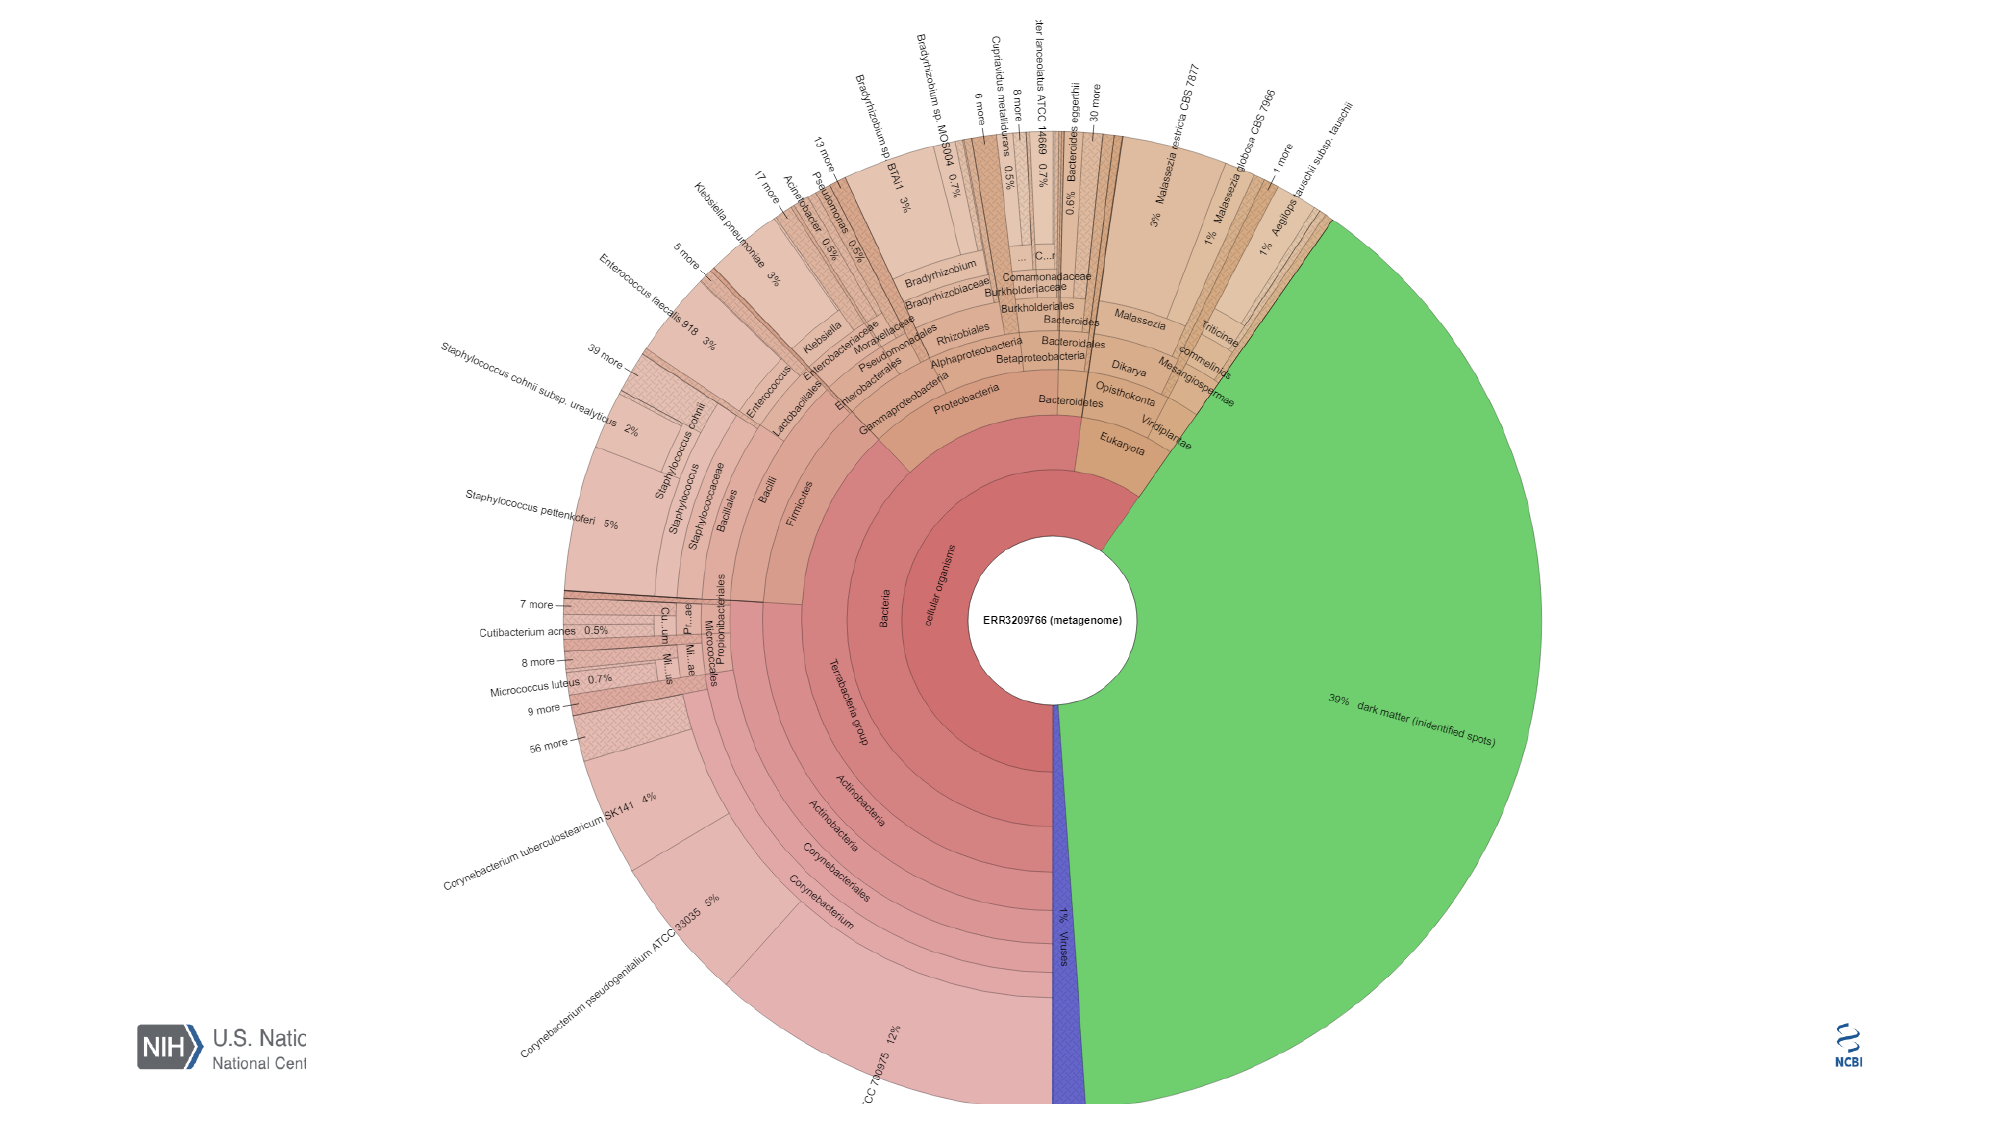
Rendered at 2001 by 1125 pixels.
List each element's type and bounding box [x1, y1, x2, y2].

picture [306, 20, 1603, 1104]
